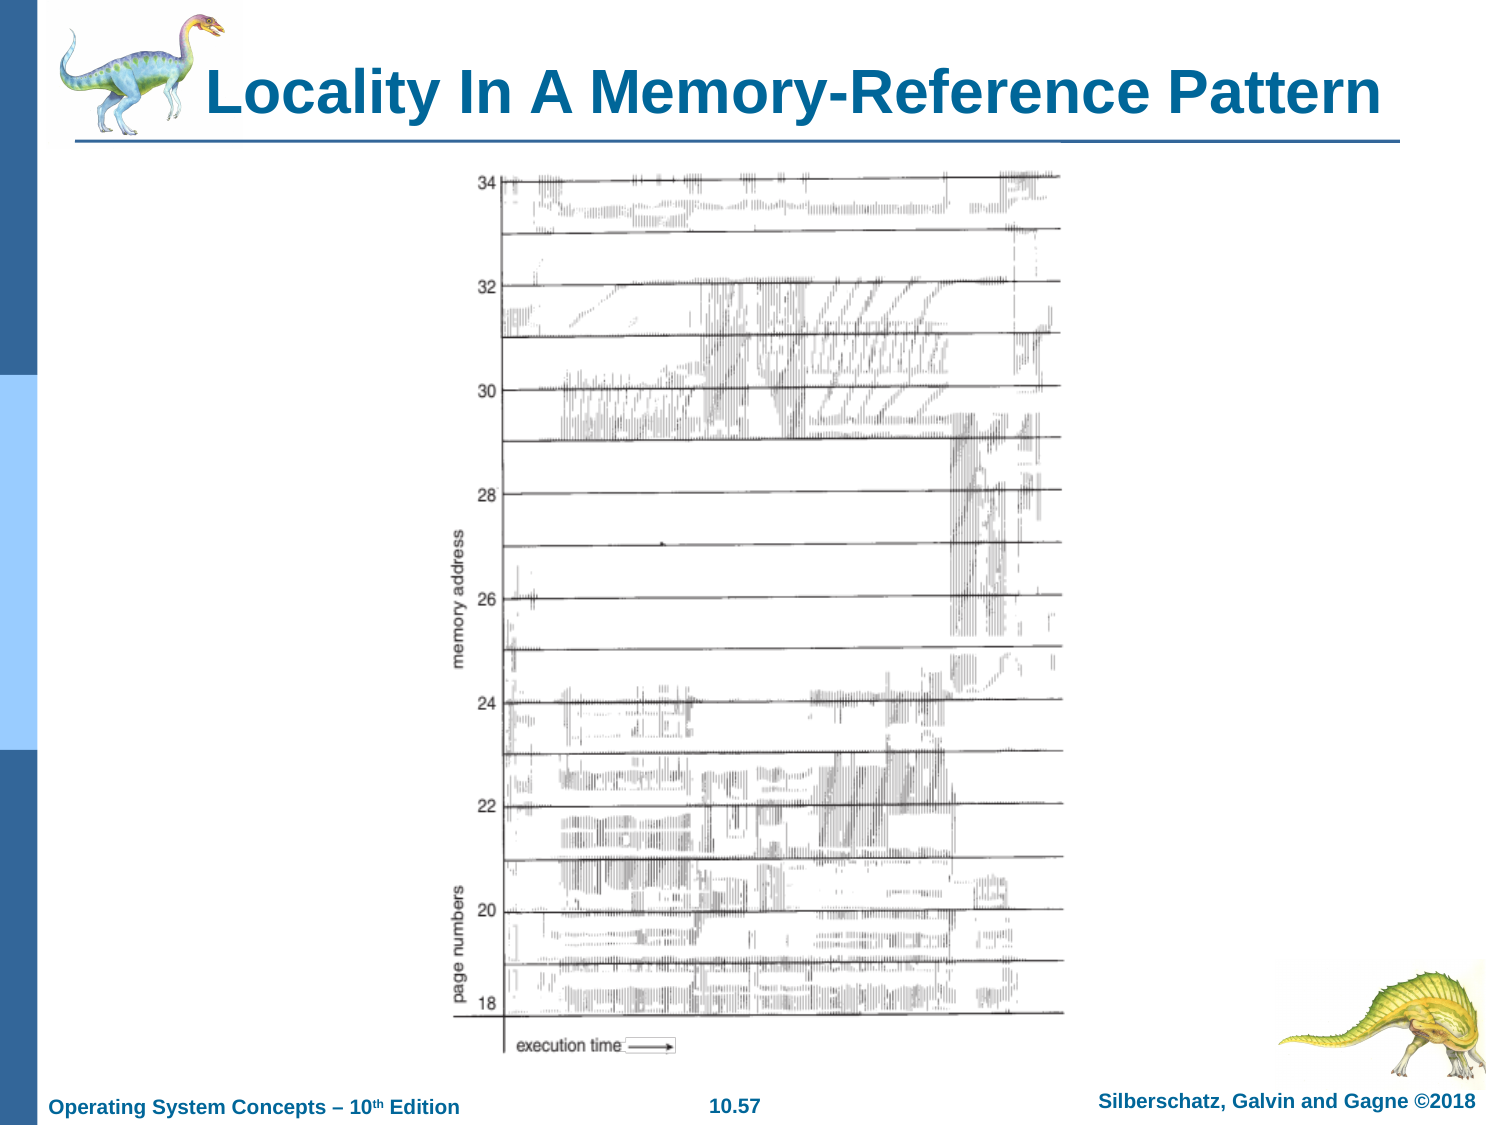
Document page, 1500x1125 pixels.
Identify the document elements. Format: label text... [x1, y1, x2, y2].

picture [1275, 959, 1486, 1090]
picture [46, 0, 243, 149]
title Locality In A Memory-Reference Pattern [137, 38, 1453, 134]
picture [448, 166, 1068, 1055]
